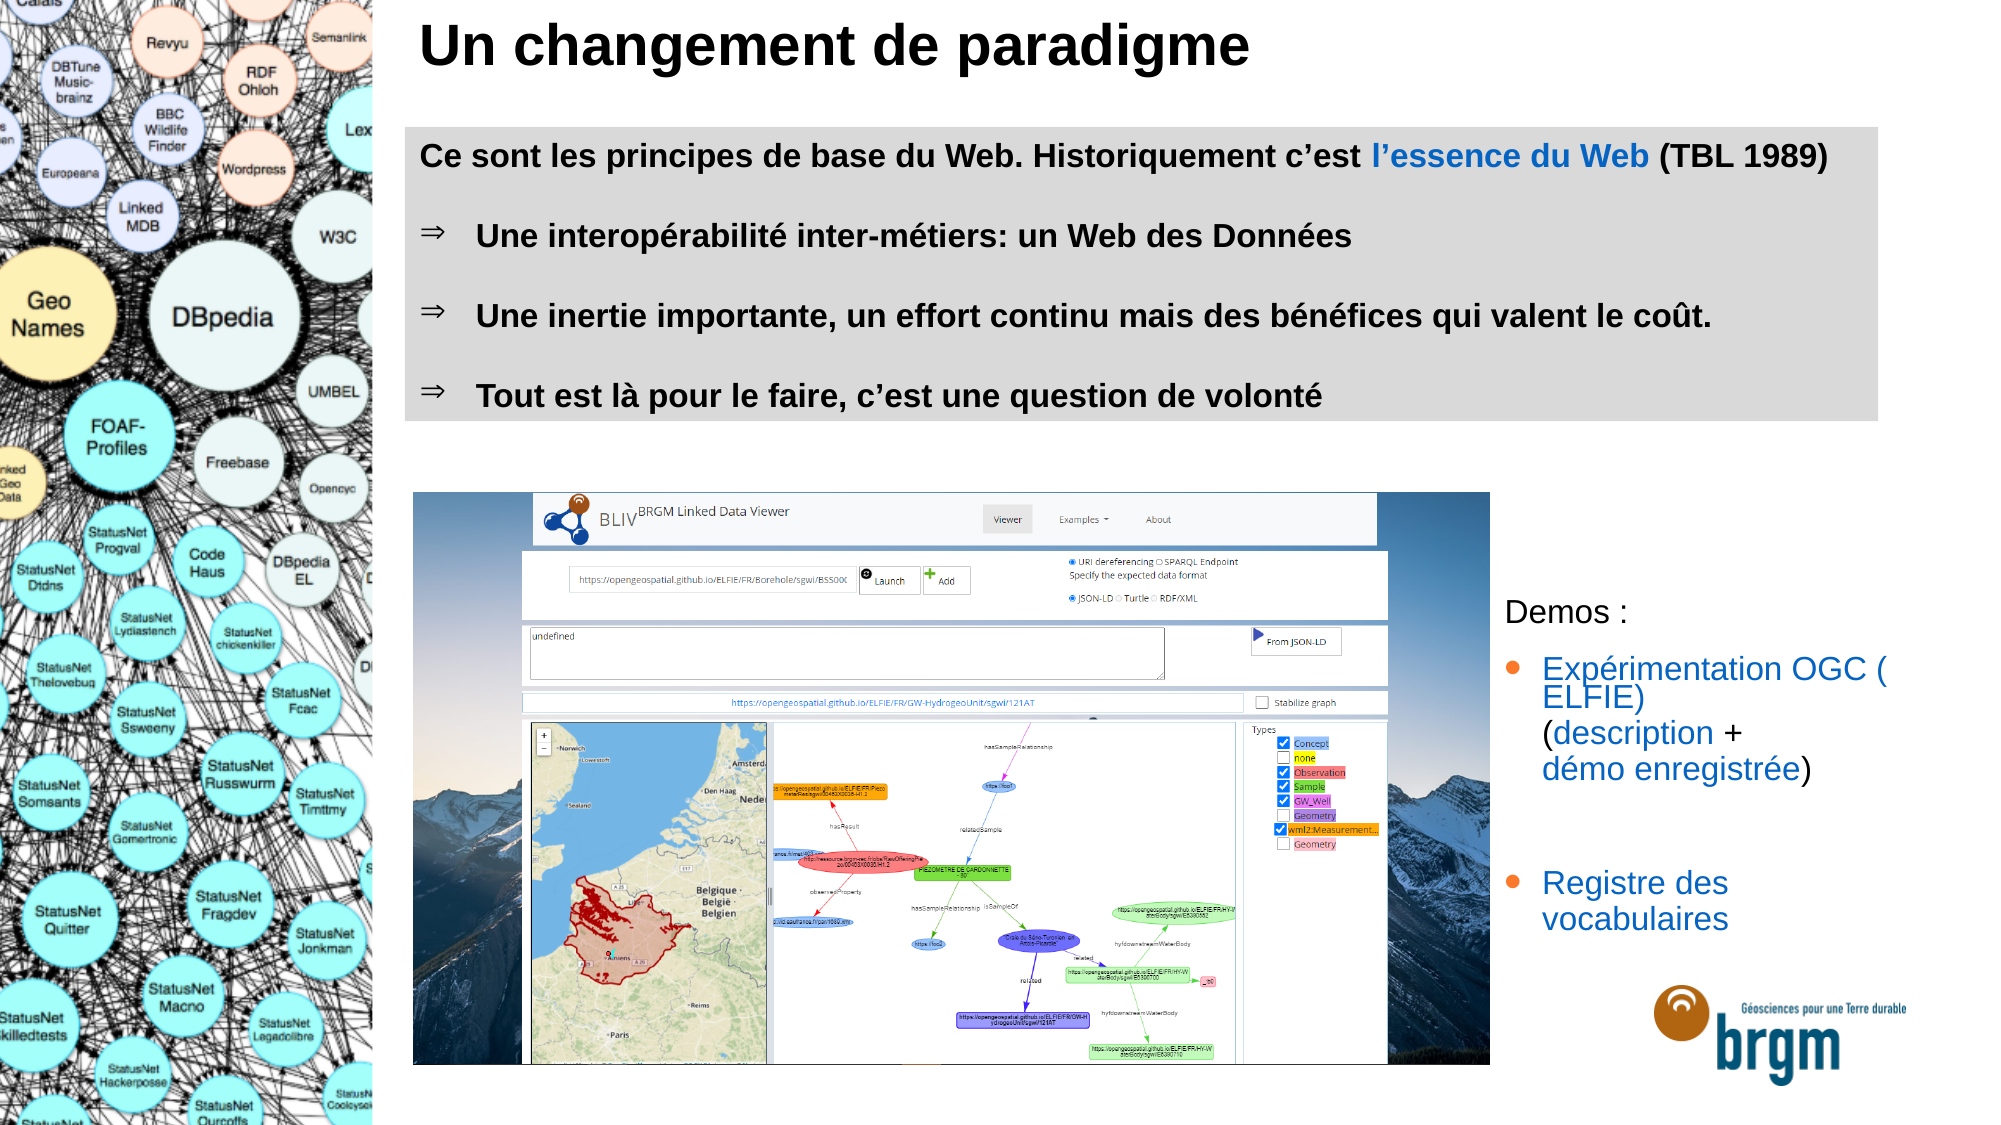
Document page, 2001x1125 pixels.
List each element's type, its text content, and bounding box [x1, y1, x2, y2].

text_box Un changement de paradigme [404, 0, 1657, 85]
picture [413, 492, 1490, 1065]
picture [0, 0, 373, 1125]
picture [1654, 985, 1906, 1086]
text_box Ce sont les principes de base du Web. Historiquement c’est l’essence du Web (TBL 1989) Une interopérabilité inter-métiers: un Web des Données Une inertie importante, un effort continu mais des bénéfices qui valent le coût. Tout est là pour le faire, c’est une question de volonté [404, 126, 1879, 422]
picture [1777, 1038, 1785, 1061]
text_box Demos : Expérimentation OGC (ELFIE) (description + démo enregistrée) Registre des vocabulaires [1490, 587, 1917, 965]
